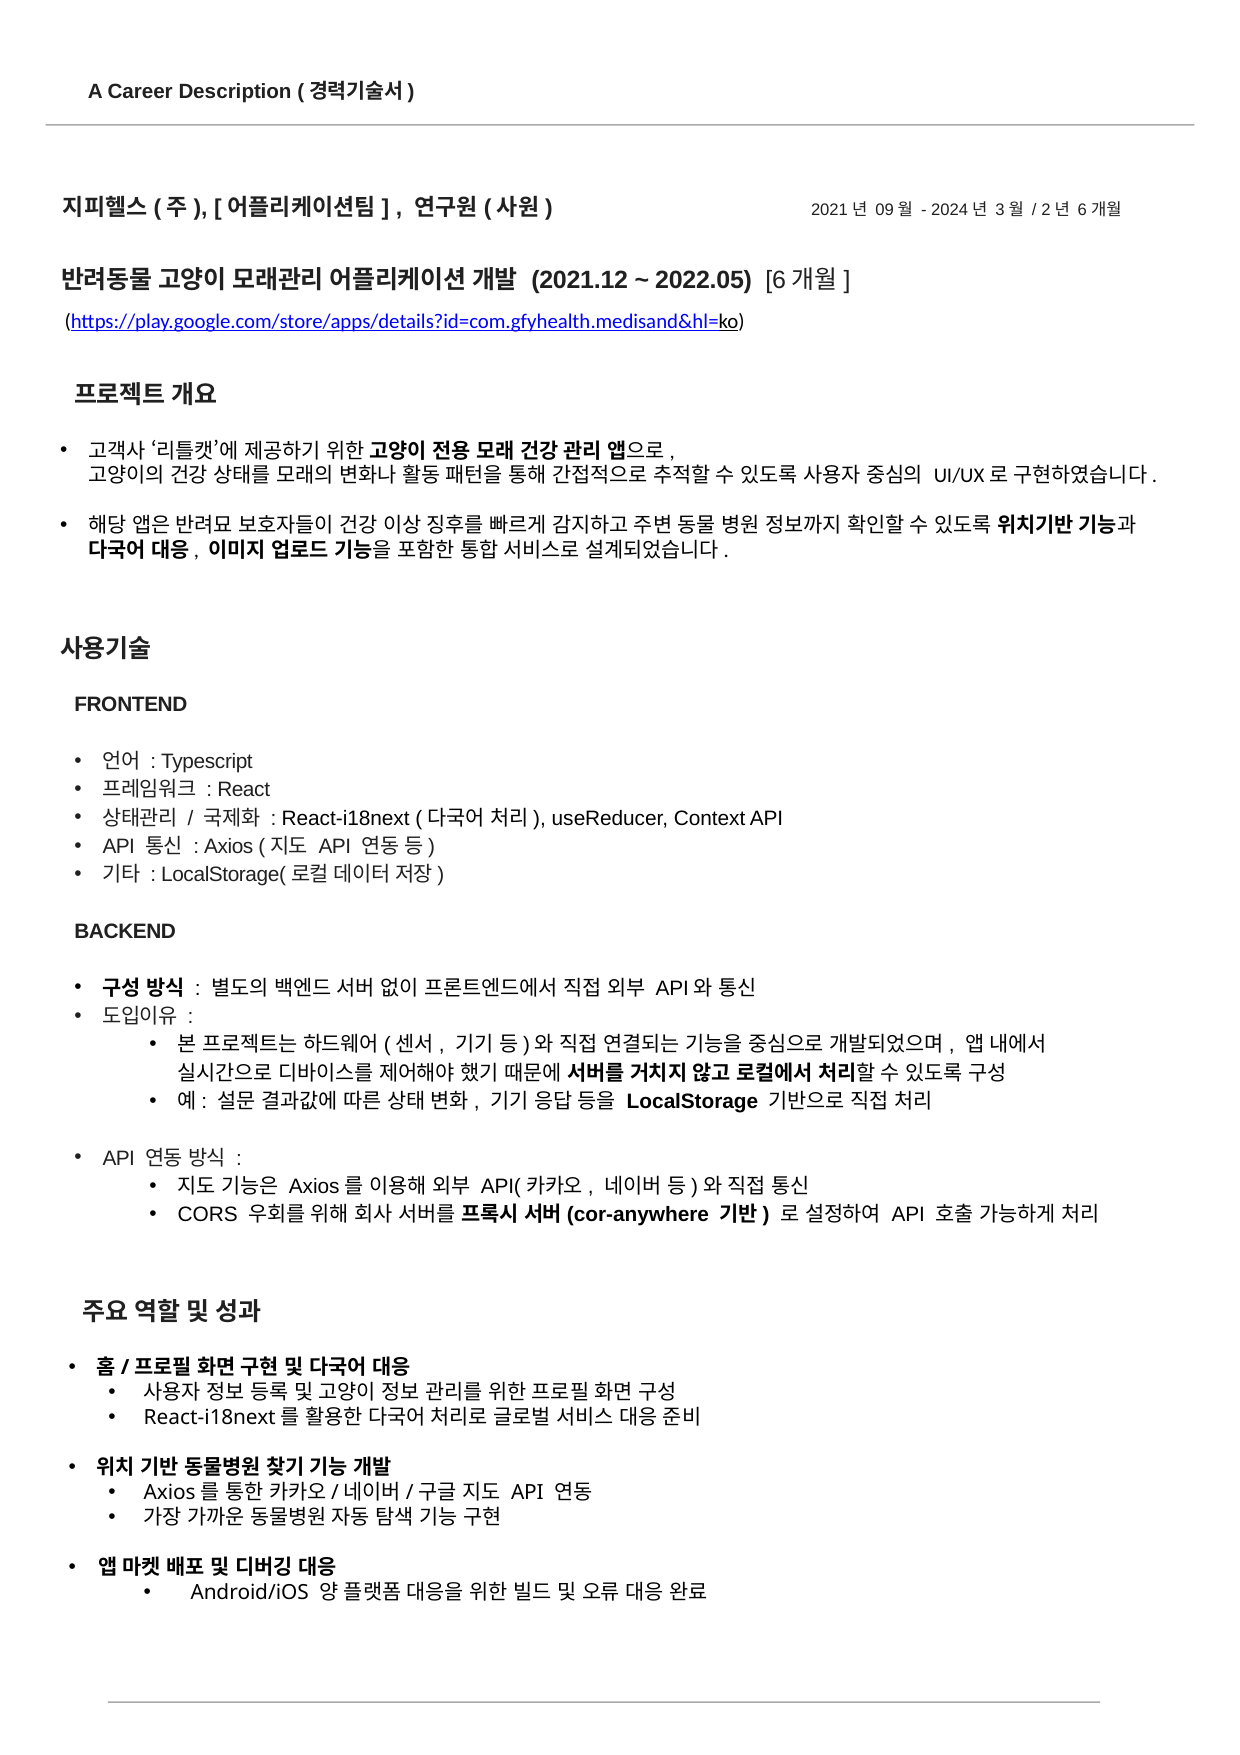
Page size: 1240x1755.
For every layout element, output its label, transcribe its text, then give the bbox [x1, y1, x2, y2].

text_box 2021년 09월 - 2024년 3월 / 2년 6개월 [782, 194, 1122, 219]
text_box A Career Description (경력기술서) [87, 74, 652, 103]
text_box 지피헬스(주), [어플리케이션팀] , 연구원(사원) [63, 186, 657, 220]
text_box 반려동물 고양이 모래관리 어플리케이션 개발 (2021.12 ~ 2022.05) [6개월] [0, 258, 977, 302]
text_box 사용기술 FRONTEND 언어 : Typescript 프레임워크 : React 상태관리 / 국제화 : React-i18next (다국어 처리), useReducer, Context API API 통신 : Axios (지도 API 연동 등) 기타 : LocalStorage(로컬 데이터 저장) BACKEND 구성 방식 : 별도의 백엔드 서버 없이 프론트엔드에서 직접 외부 API와 통신 도입이유 : 본 프로젝트는 하드웨어(센서, 기기 등)와 직접 연결되는 기능을 중심으로 개발되었으며, 앱 내에서 실시간으로 디바이스를 제어해야 했기 때문에 서버를 거치지 않고 로컬에서 처리할 수 있도록 구성 예: 설문 결과값에 따른 상태 변화, 기기 응답 등을 LocalStorage 기반으로 직접 처리 API 연동 방식 : 지도 기능은 Axios를 이용해 외부 API(카카오, 네이버 등)와 직접 통신 CORS 우회를 위해 회사 서버를 프록시 서버(cor-anywhere 기반) 로 설정하여 API 호출 가능하게 처리 [45, 625, 1161, 1234]
text_box (https://play.google.com/store/apps/details?id=com.gfyhealth.medisand&hl=ko) [49, 300, 770, 341]
text_box 주요 역할 및 성과 홈/프로필 화면 구현 및 다국어 대응 사용자 정보 등록 및 고양이 정보 관리를 위한 프로필 화면 구성 React-i18next를 활용한 다국어 처리로 글로벌 서비스 대응 준비 위치 기반 동물병원 찾기 기능 개발 Axios를 통한 카카오/네이버/구글 지도 API 연동 가장 가까운 동물병원 자동 탐색 기능 구현 앱 마켓 배포 및 디버깅 대응 Android/iOS 양 플랫폼 대응을 위한 빌드 및 오류 대응 완료 [53, 1289, 1203, 1636]
text_box 프로젝트 개요 고객사 ‘리틀캣’에 제공하기 위한 고양이 전용 모래 건강 관리 앱으로, 고양이의 건강 상태를 모래의 변화나 활동 패턴을 통해 간접적으로 추적할 수 있도록 사용자 중심의 UI/UX로 구현하였습니다. 해당 앱은 반려묘 보호자들이 건강 이상 징후를 빠르게 감지하고 주변 동물 병원 정보까지 확인할 수 있도록 위치기반 기능과 다국어 대응, 이미지 업로드 기능을 포함한 통합 서비스로 설계되었습니다. [45, 373, 1195, 598]
